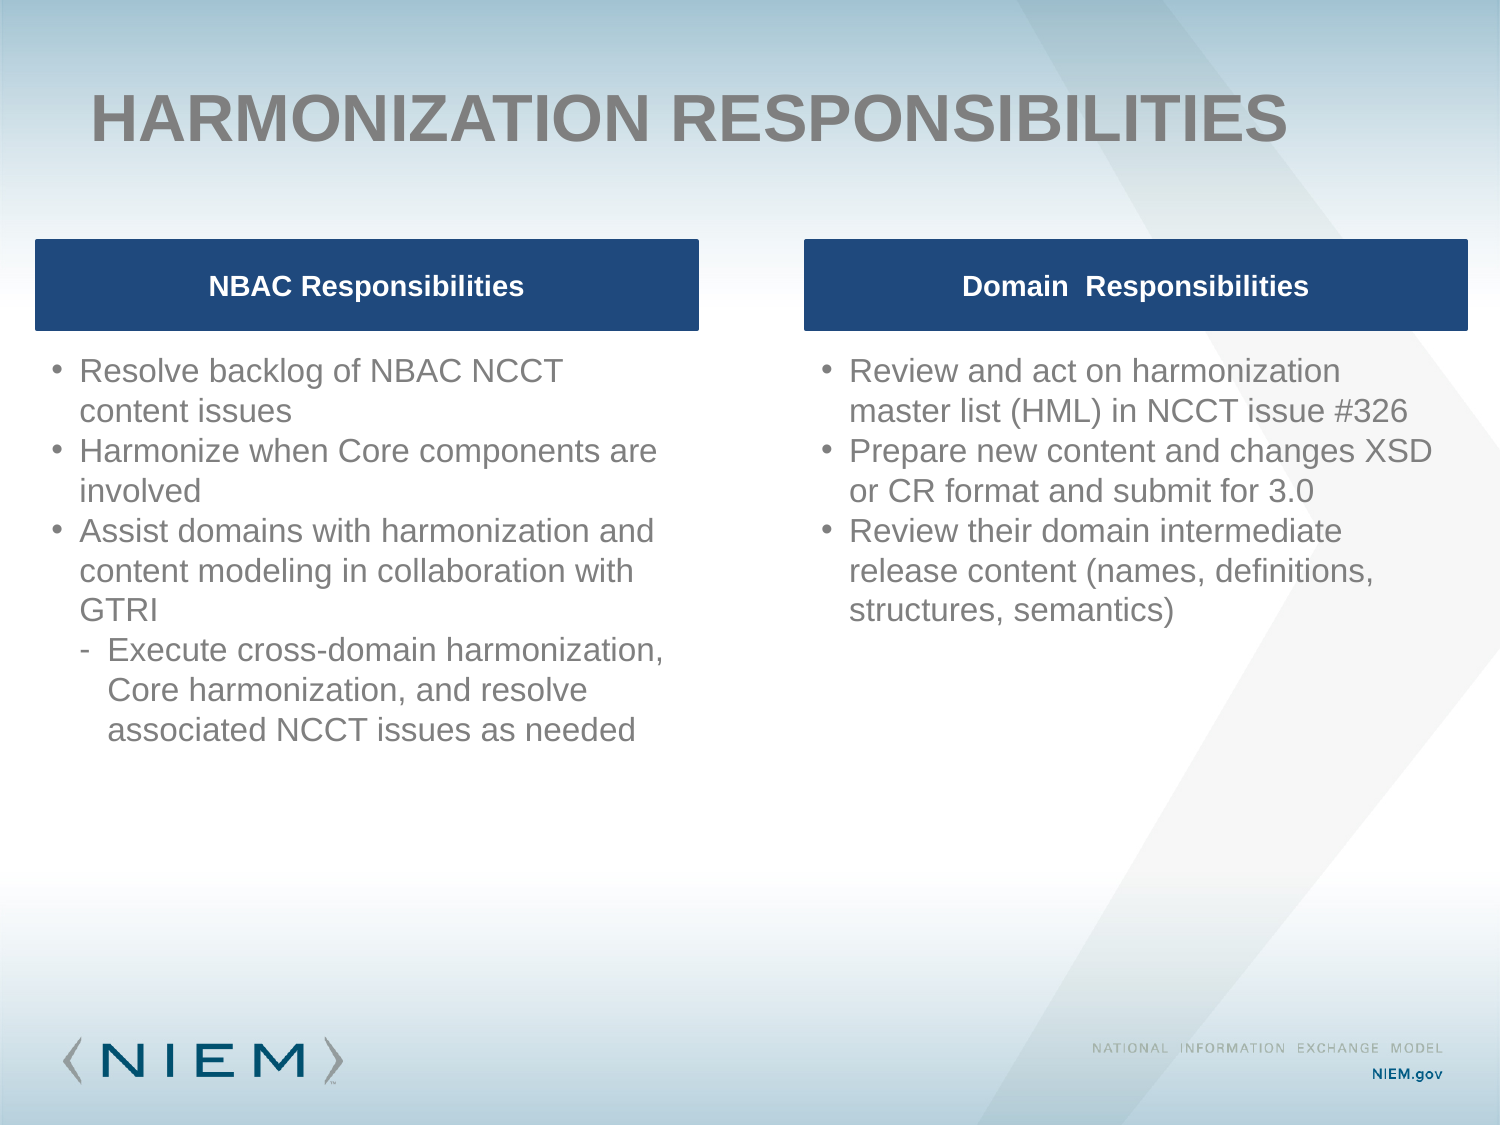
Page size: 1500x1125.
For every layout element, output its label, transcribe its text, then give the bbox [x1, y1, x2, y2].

text_box Resolve backlog of NBAC NCCT content issues Harmonize when Core components are involved Assist domains with harmonization and content modeling in collaboration with GTRI Execute cross-domain harmonization, Core harmonization, and resolve associated NCCT issues as needed [36, 341, 694, 756]
title Harmonization responsibilities [75, 82, 1425, 216]
text_box Domain Responsibilities [804, 239, 1468, 331]
text_box NBAC Responsibilities [35, 239, 699, 331]
text_box Review and act on harmonization master list (HML) in NCCT issue #326 Prepare new content and changes XSD or CR format and submit for 3.0 Review their domain intermediate release content (names, definitions, structures, semantics) [805, 341, 1466, 637]
picture [0, 0, 1500, 1125]
